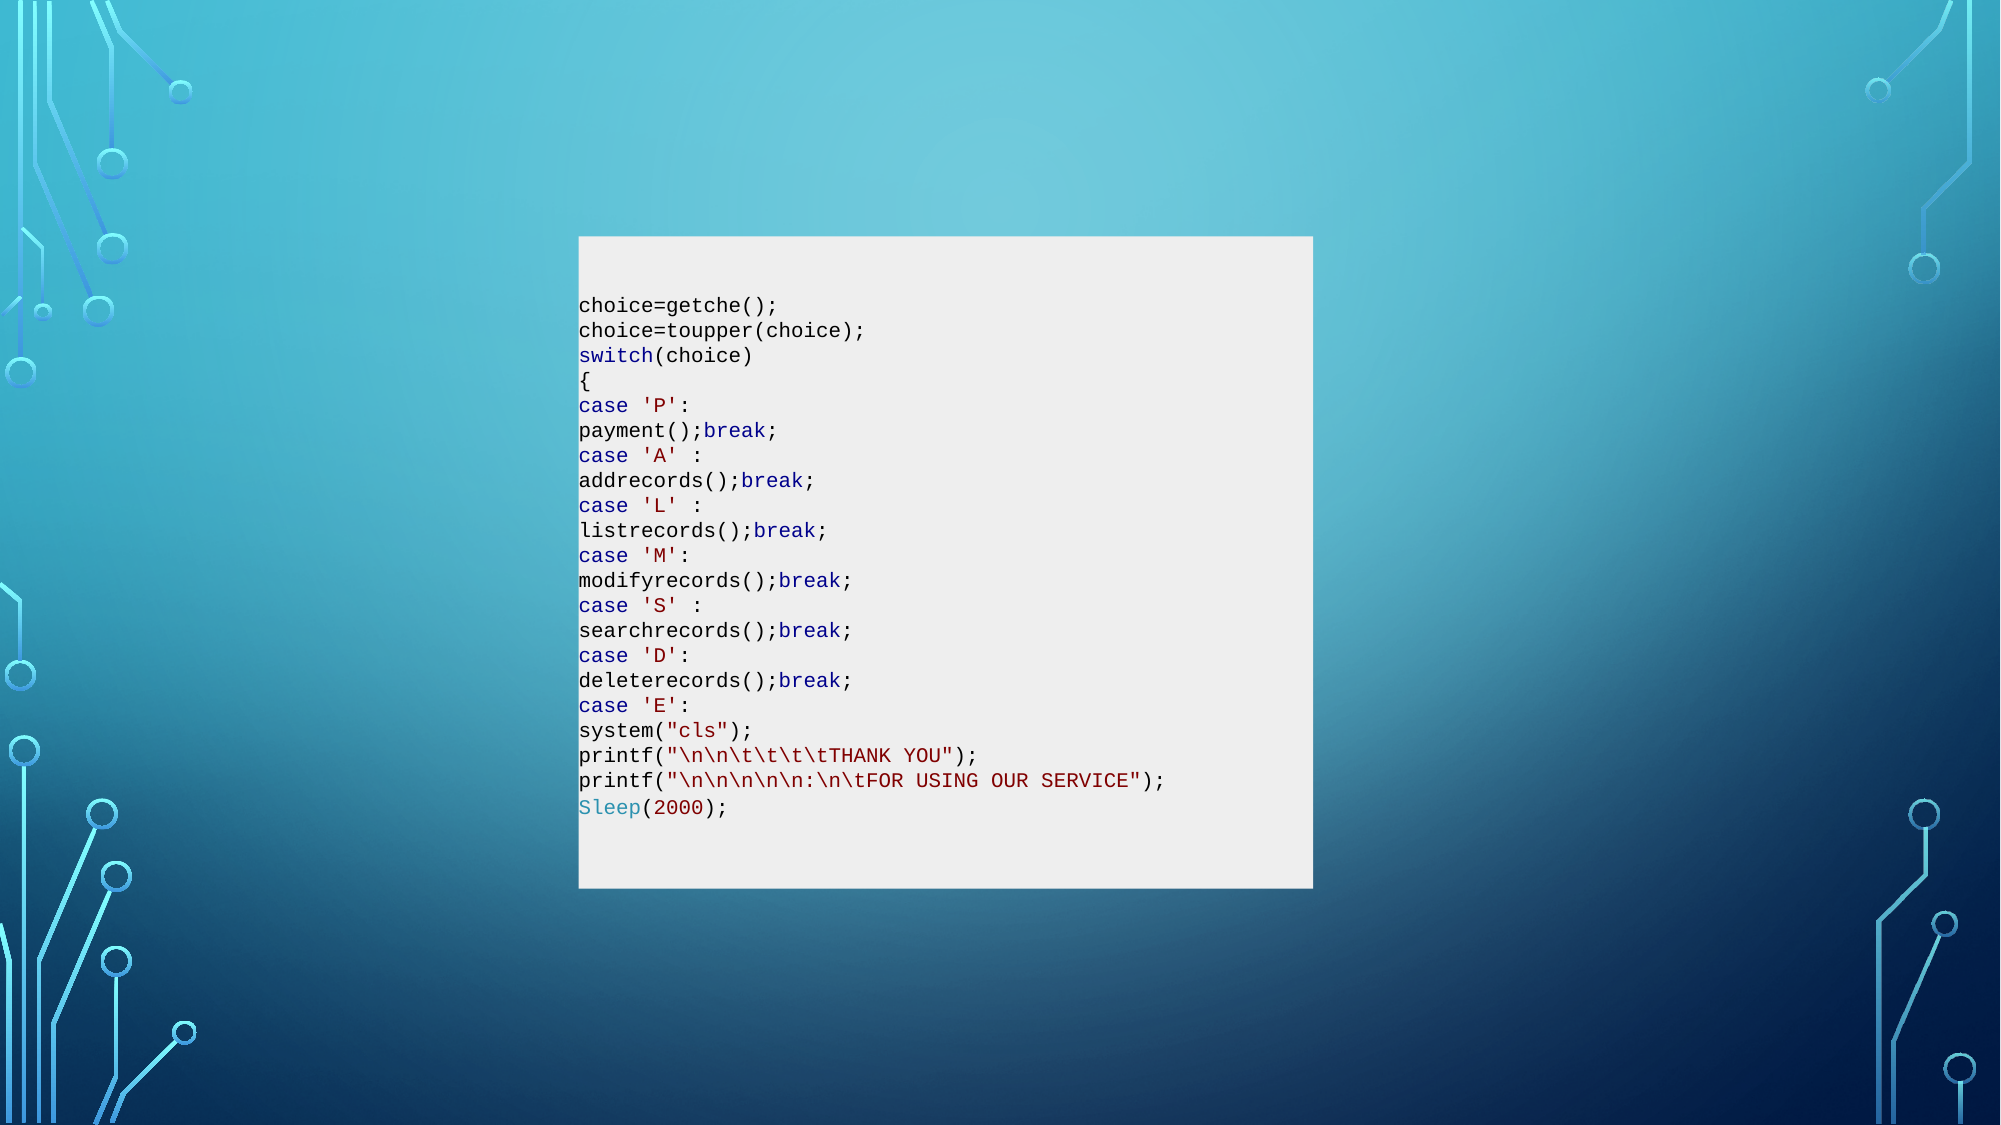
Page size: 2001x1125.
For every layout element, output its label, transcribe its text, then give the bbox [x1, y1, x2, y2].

list choice=getche(); choice=toupper(choice); switch(choice) { case 'P': payment();break; case 'A' : addrecords();break; case 'L' : listrecords();break; case 'M': modifyrecords();break; case 'S' : searchrecords();break; case 'D': deleterecords();break; case 'E': system("cls"); printf("\n\n\t\t\t\tTHANK YOU"); printf("\n\n\n\n\n:\n\tFOR USING OUR SERVICE"); Sleep(2000); [578, 236, 1314, 889]
